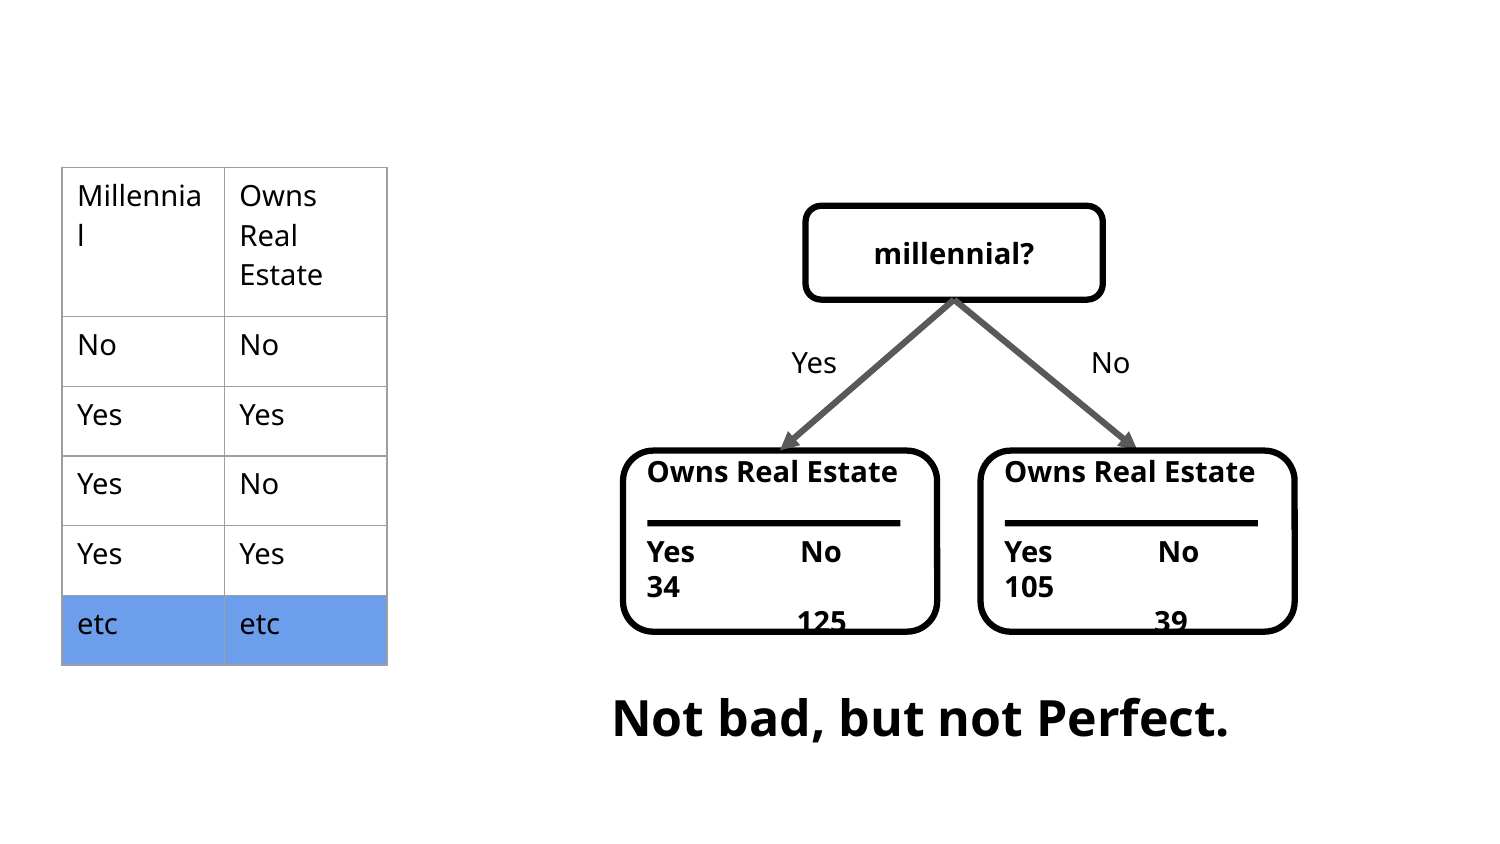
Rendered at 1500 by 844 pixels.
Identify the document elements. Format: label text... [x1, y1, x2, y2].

table_header Owns Real Estate [225, 168, 386, 316]
text_box [779, 383, 858, 451]
table_cell etc [63, 596, 224, 664]
table_cell No [225, 317, 386, 386]
text_box Yes [776, 329, 880, 383]
text_box Owns Real Estate Yes No 105 39 [980, 450, 1295, 632]
table_cell Yes [63, 457, 224, 525]
text_box millennial? [805, 205, 1103, 300]
text_box No [1076, 329, 1179, 383]
table_cell No [63, 317, 224, 386]
table_cell No [225, 457, 386, 525]
table_cell Yes [225, 387, 386, 455]
text_box [954, 299, 1138, 450]
table_cell etc [225, 596, 386, 664]
text_box Owns Real Estate Yes No 34 125 [623, 450, 938, 632]
table_header Millennial [63, 168, 224, 316]
table_cell Yes [63, 387, 224, 455]
text_box Not bad, but not Perfect. [596, 671, 1368, 789]
table_cell Yes [63, 526, 224, 595]
table_cell Yes [225, 526, 386, 595]
